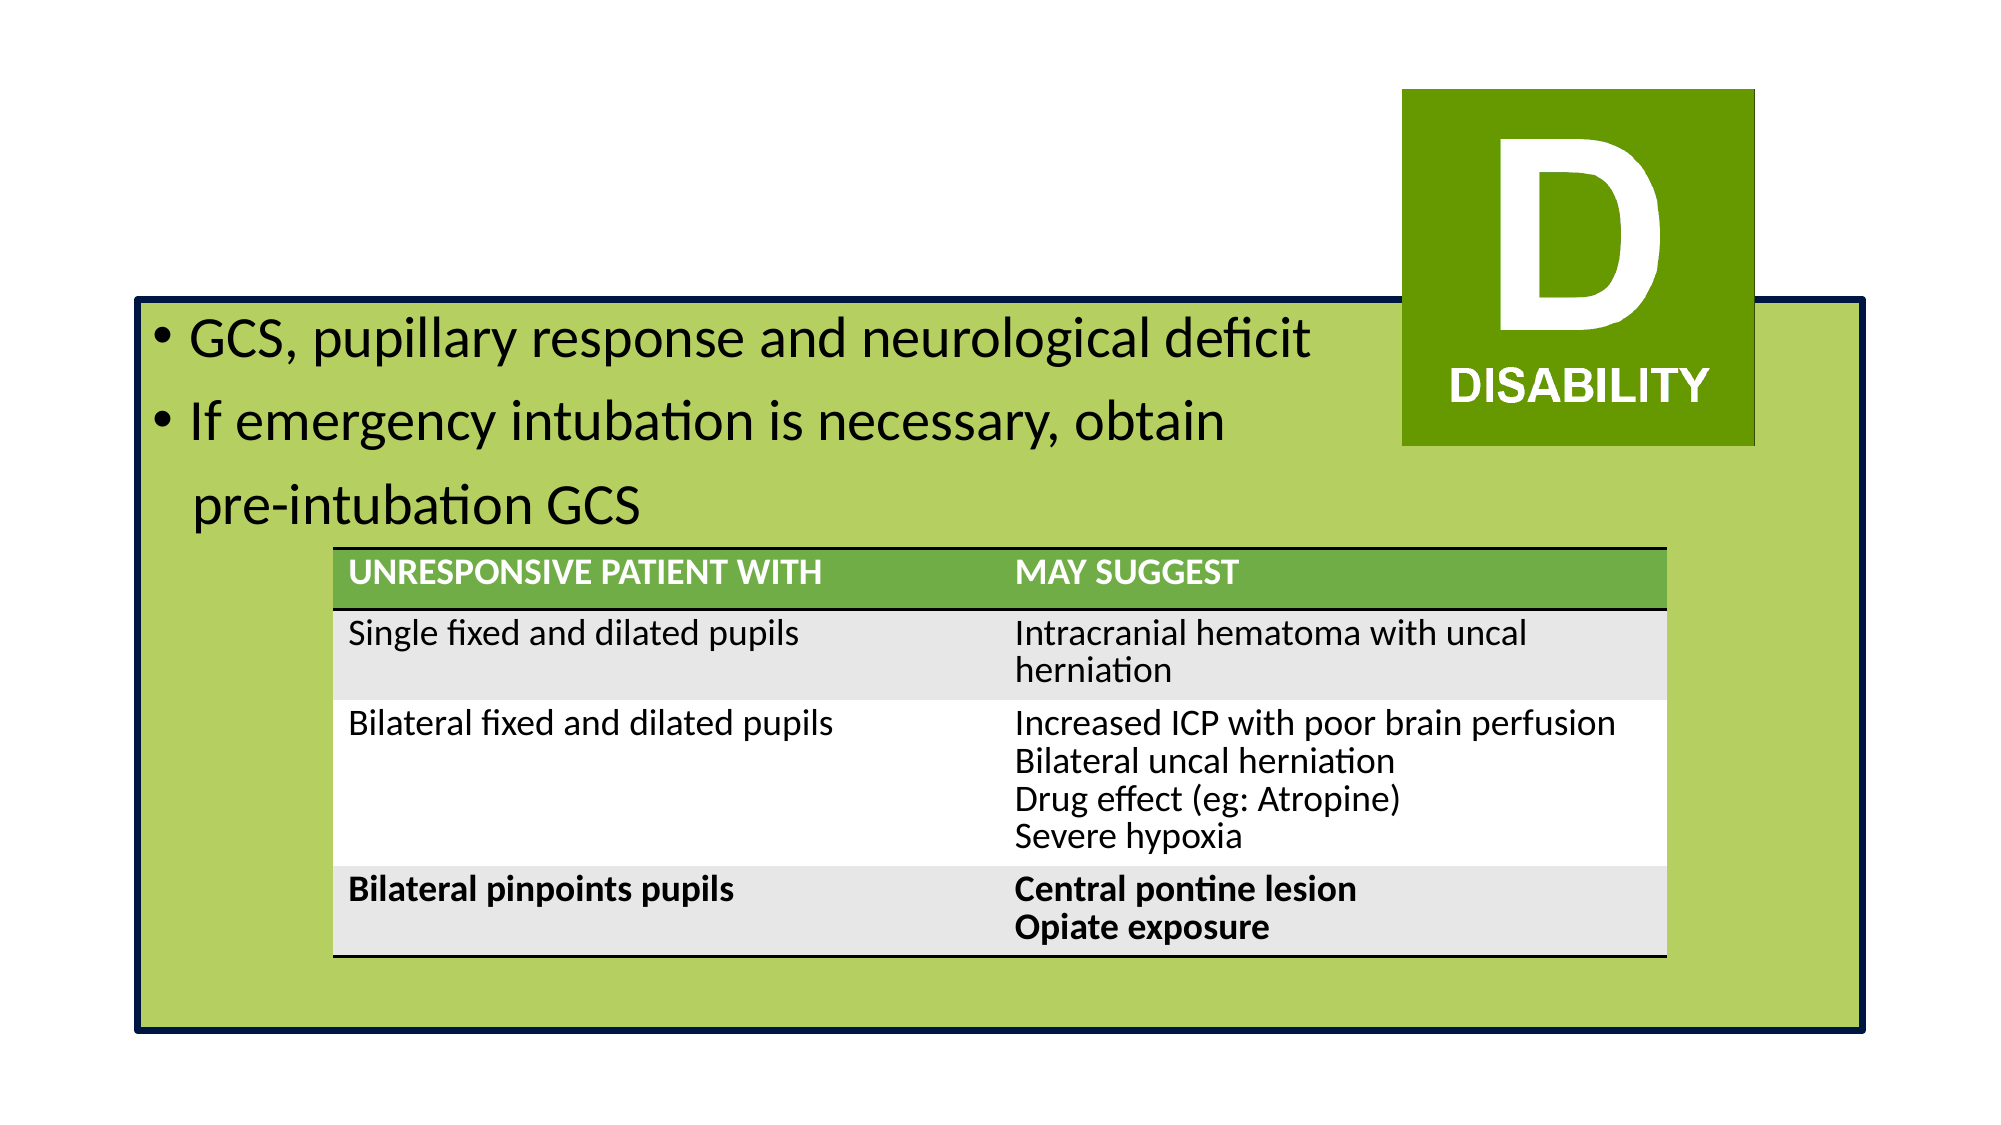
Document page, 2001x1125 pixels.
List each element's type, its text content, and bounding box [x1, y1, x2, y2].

list GCS, pupillary response and neurological deficit If emergency intubation is necessary, obtain pre-intubation GCS [137, 299, 1863, 1031]
table_cell Intracranial hematoma with uncal herniation [1000, 611, 1667, 700]
table_cell Central pontine lesion Opiate exposure [1000, 866, 1667, 955]
table_cell Bilateral fixed and dilated pupils [333, 700, 1000, 866]
table_cell Increased ICP with poor brain perfusion Bilateral uncal herniation Drug effect (eg: Atropine) Severe hypoxia [1000, 700, 1667, 866]
picture [1402, 88, 1755, 446]
table_header MAY SUGGEST [1000, 550, 1667, 608]
table_cell Single fixed and dilated pupils [333, 611, 1000, 700]
table_header UNRESPONSIVE PATIENT WITH [333, 550, 1000, 608]
table_cell Bilateral pinpoints pupils [333, 866, 1000, 955]
